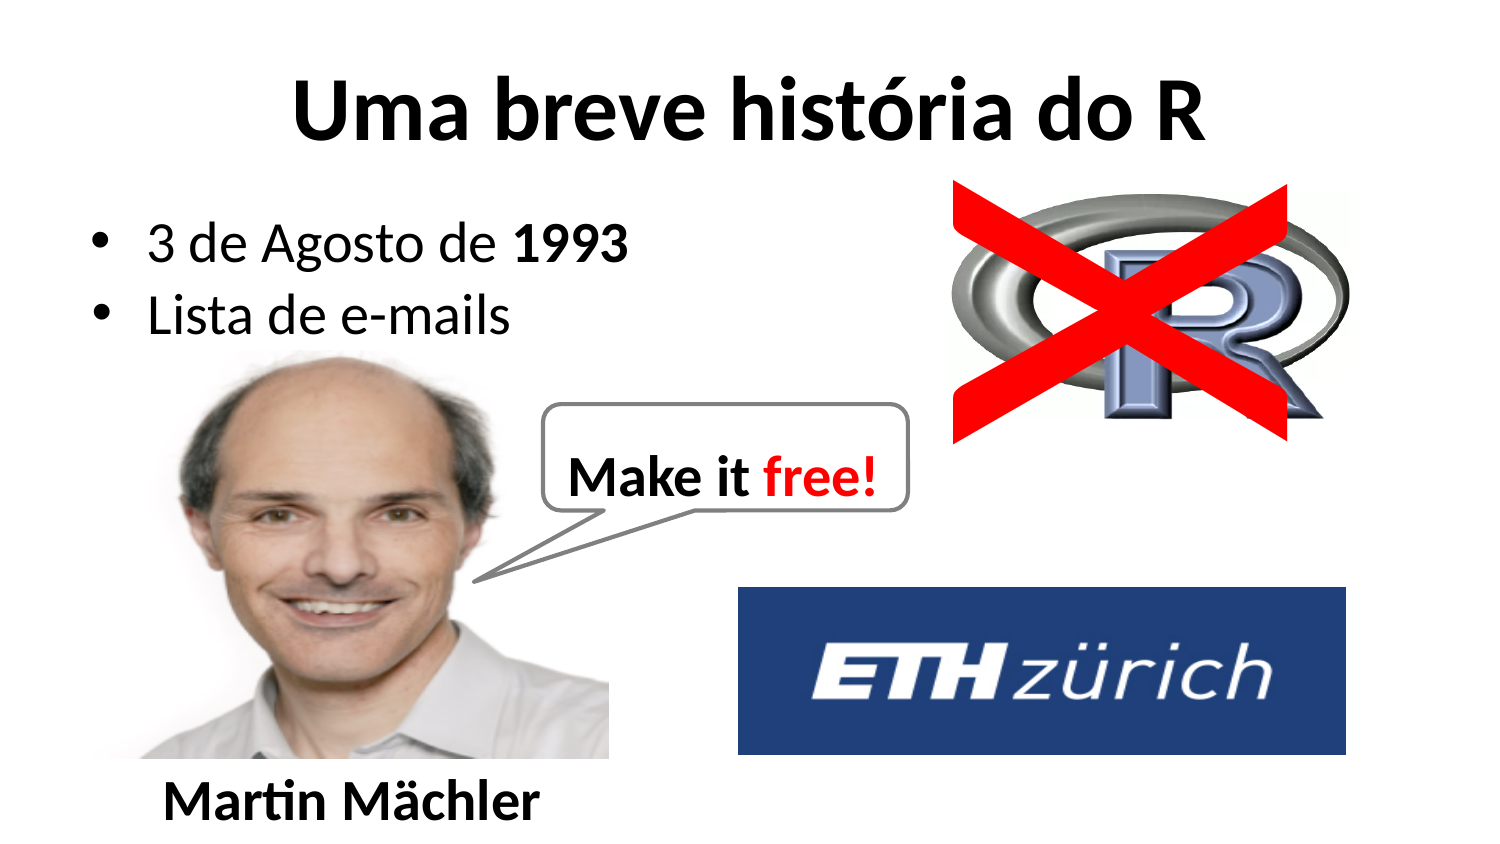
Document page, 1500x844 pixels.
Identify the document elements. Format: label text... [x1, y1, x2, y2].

text_box [613, 402, 910, 430]
text_box Make it free! [613, 430, 943, 493]
text_box X [1003, 161, 1483, 441]
text_box Martin Mächler [147, 766, 573, 839]
title Uma breve história do R [75, 33, 1425, 175]
text_box Lista de e-mails [76, 268, 882, 344]
list 3 de Agosto de 1993 [75, 196, 880, 272]
picture [950, 192, 1350, 420]
text_box [613, 493, 910, 540]
picture [64, 350, 609, 759]
picture [737, 587, 1347, 756]
